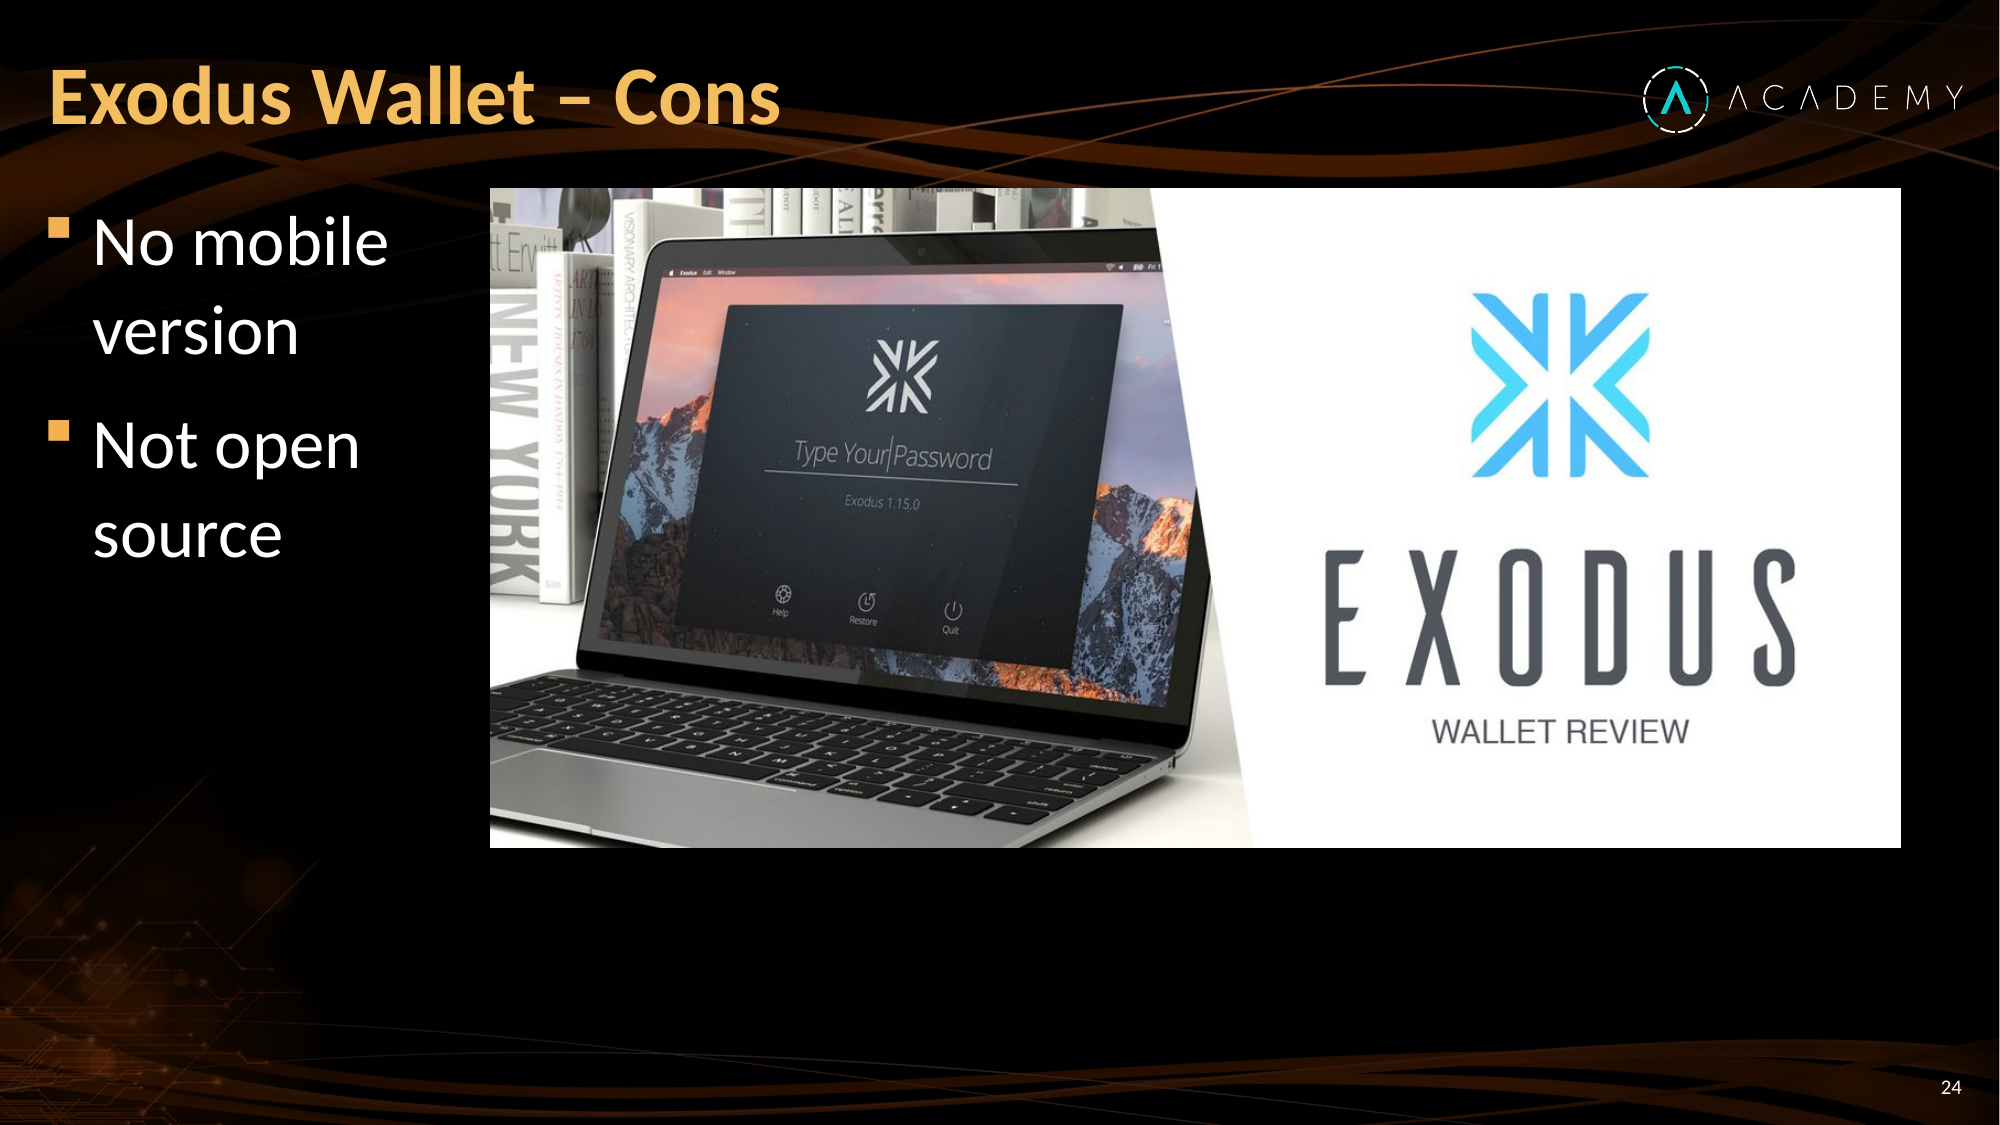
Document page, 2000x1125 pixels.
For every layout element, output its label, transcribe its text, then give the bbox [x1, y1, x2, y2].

slide_number 24 [1897, 1070, 1968, 1103]
title Exodus Wallet – Cons [30, 6, 1602, 189]
picture [0, 0, 2000, 1125]
list No mobile version Not open source [24, 184, 538, 1098]
